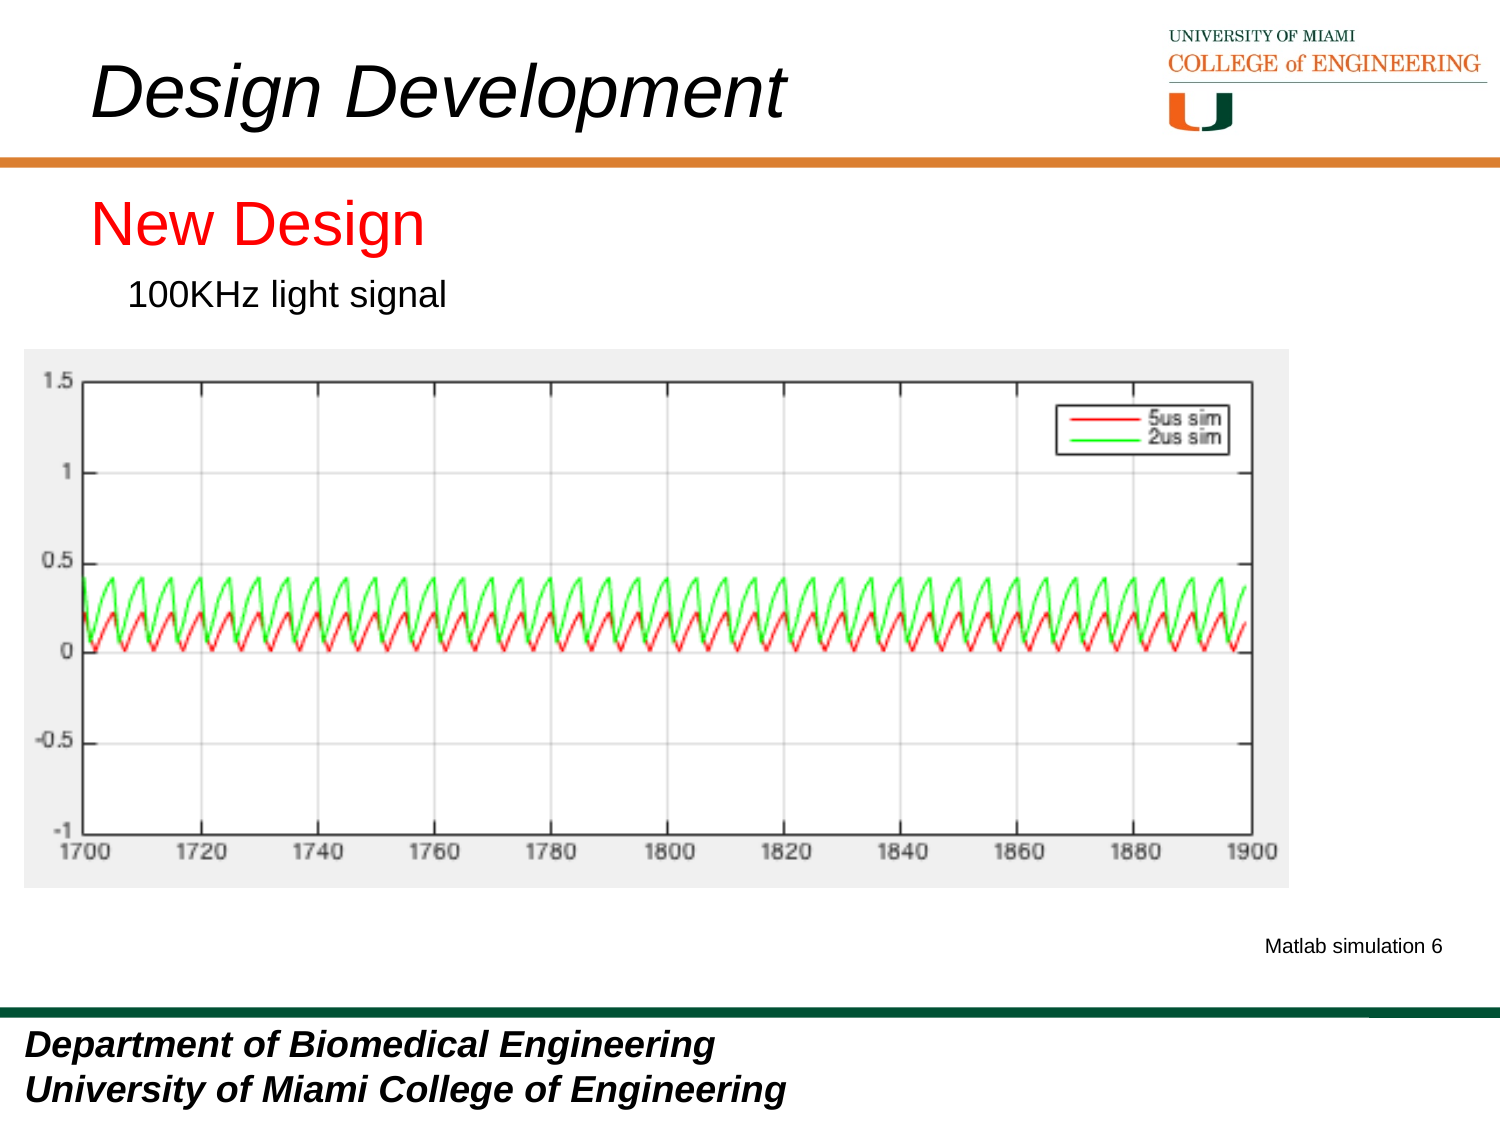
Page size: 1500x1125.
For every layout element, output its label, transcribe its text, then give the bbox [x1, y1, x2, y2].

title Design Development [74, 12, 1426, 163]
list New Design [74, 174, 1426, 288]
text_box Matlab simulation 6 [1249, 924, 1463, 965]
picture [24, 349, 1289, 888]
picture [1426, 24, 1488, 138]
text_box 100KHz light signal [112, 262, 513, 323]
